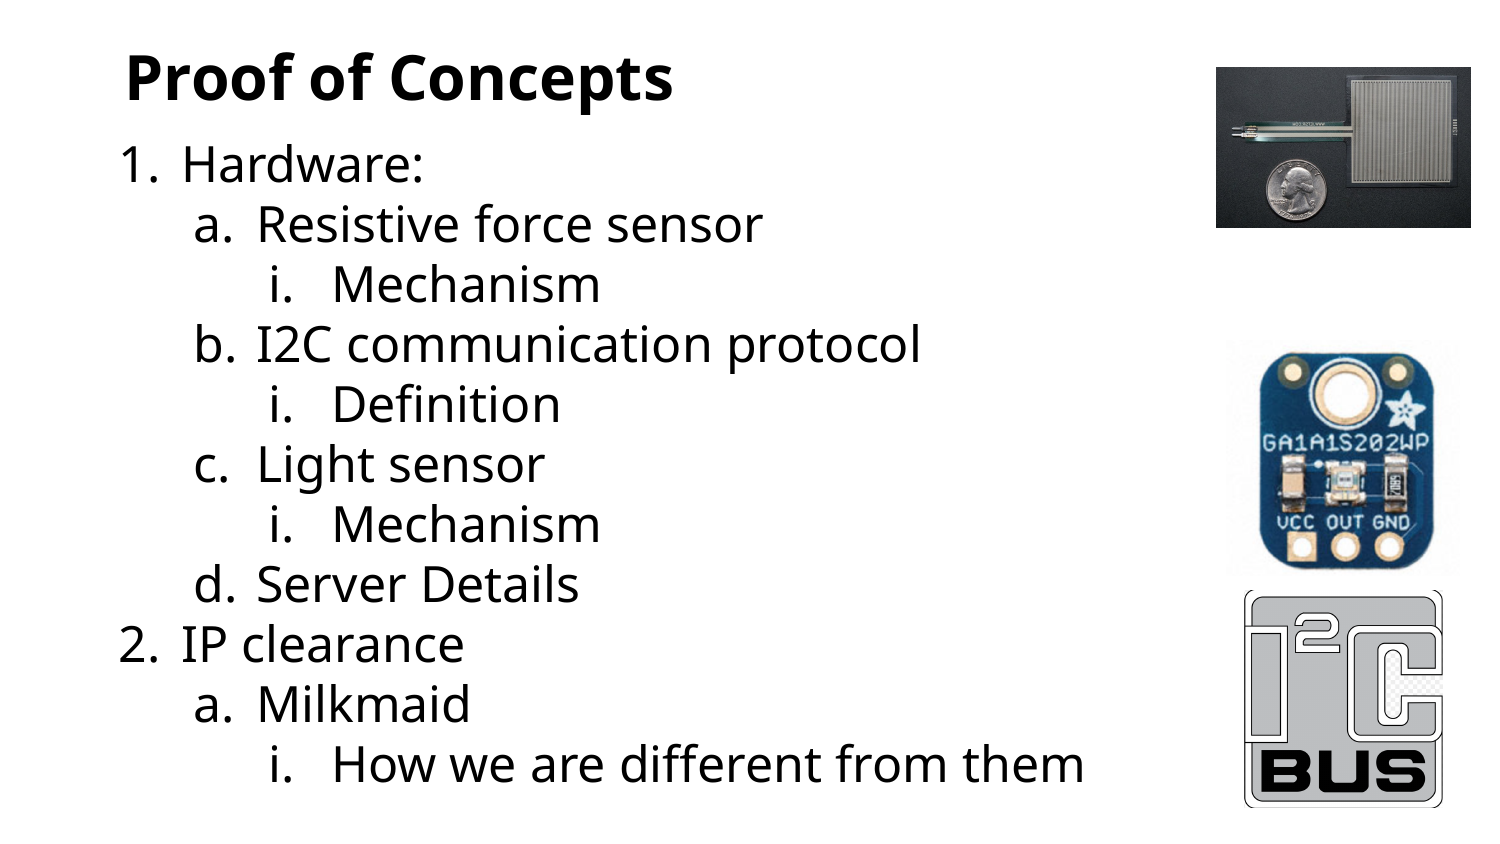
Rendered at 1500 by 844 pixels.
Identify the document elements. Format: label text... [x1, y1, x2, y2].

picture [1226, 340, 1460, 577]
picture [1215, 67, 1471, 229]
text_box Hardware: Resistive force sensor Mechanism I2C communication protocol Definition Light sensor Mechanism Server Details IP clearance Milkmaid How we are different from them [91, 117, 1303, 744]
picture [1244, 589, 1443, 808]
text_box Proof of Concepts [16, 22, 784, 131]
